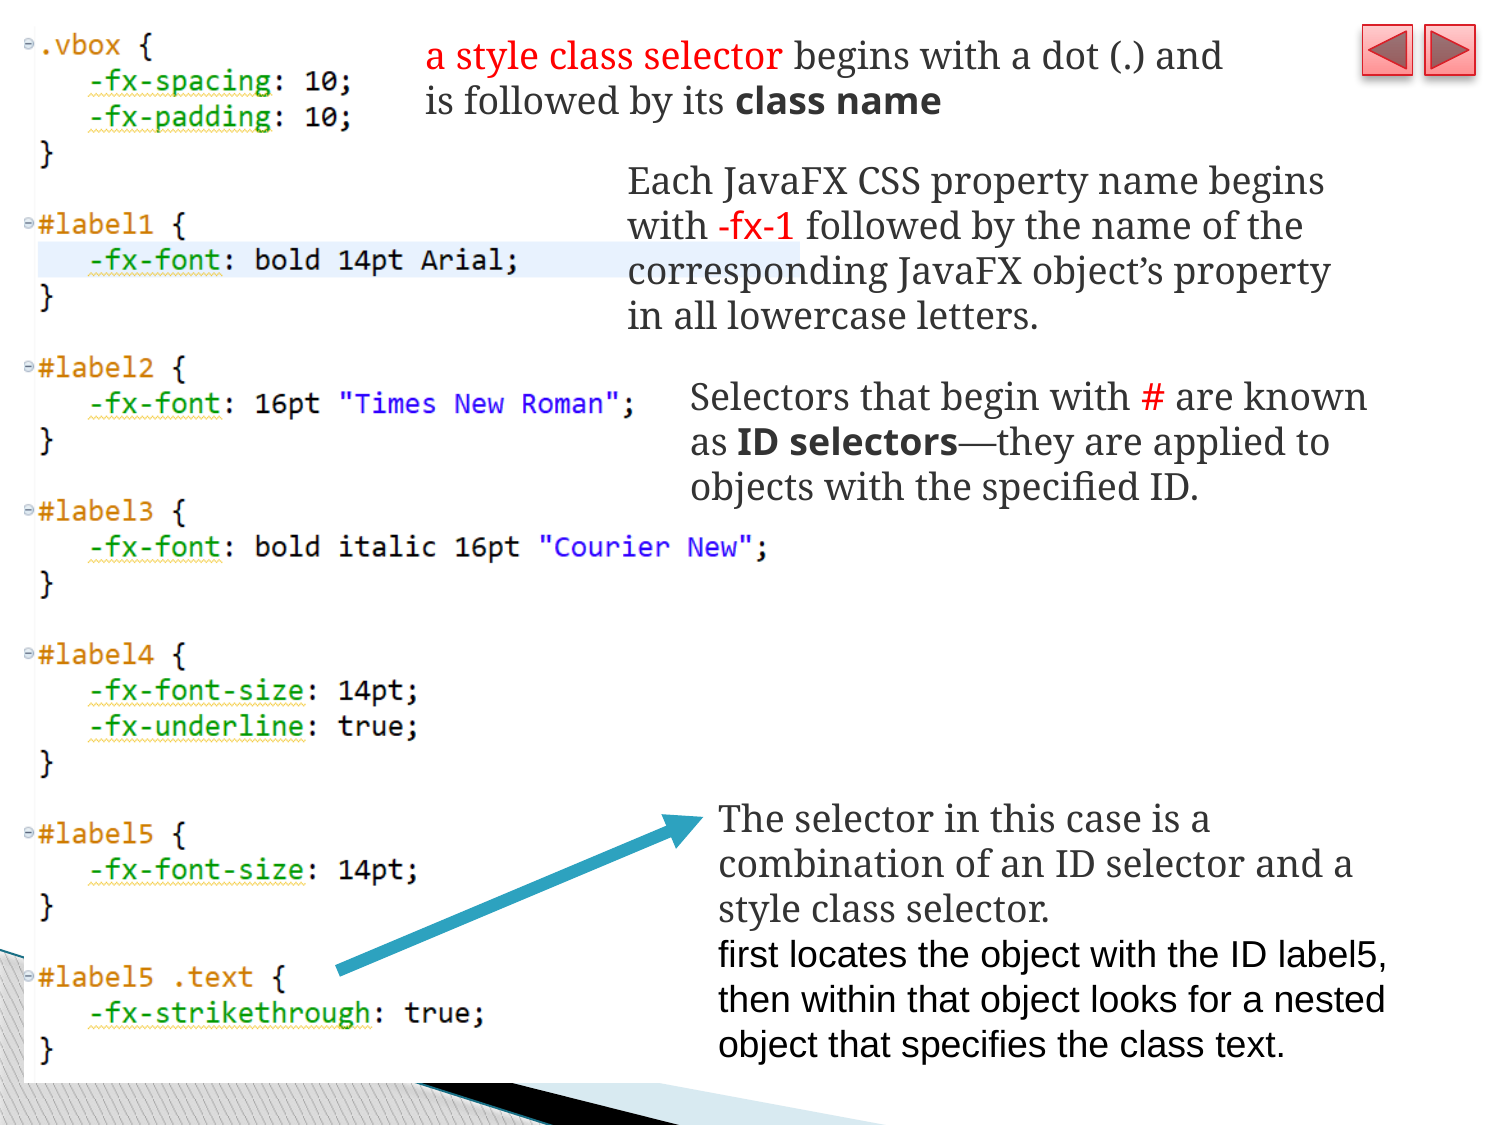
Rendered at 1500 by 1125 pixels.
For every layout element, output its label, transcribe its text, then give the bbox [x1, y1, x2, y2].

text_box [337, 816, 704, 972]
picture [24, 24, 801, 1083]
text_box Each JavaFX CSS property name begins with -fx-1 followed by the name of the corresponding JavaFX object’s property in all lowercase letters. [806, 149, 1363, 345]
text_box Selectors that begin with # are known as ID selectors—they are applied to objects with the specified ID. [806, 365, 1425, 516]
text_box a style class selector begins with a dot (.) and is followed by its class name [801, 24, 1263, 130]
text_box The selector in this case is a combination of an ID selector and a style class selector. first locates the object with the ID label5, then within that object looks for a nested object that specifies the class text. [806, 787, 1454, 1073]
